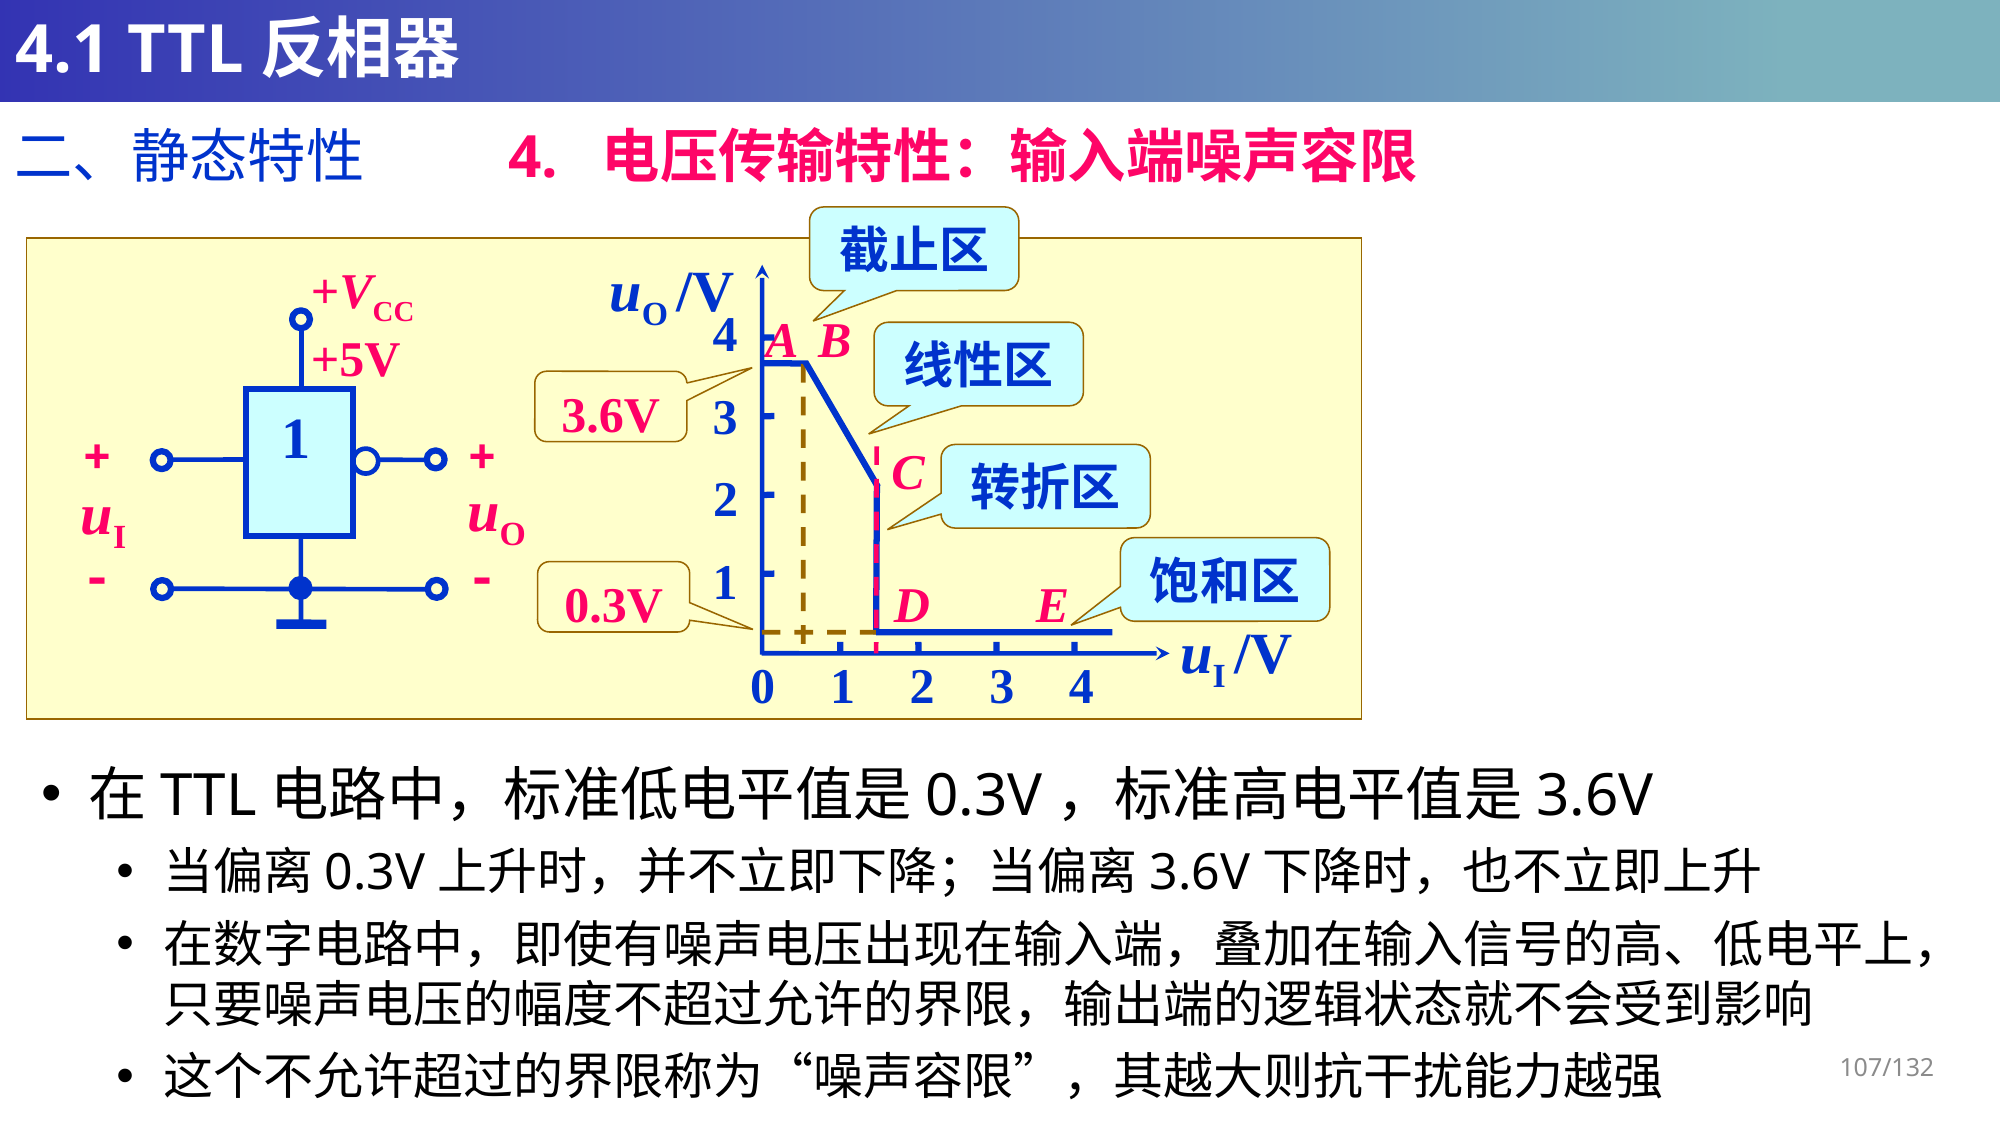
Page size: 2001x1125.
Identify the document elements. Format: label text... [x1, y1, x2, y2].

text_box 3.6V [569, 371, 606, 442]
text_box [26, 237, 1362, 719]
title 4.1 TTL反相器 [0, 0, 2000, 102]
text_box 饱和区 [1295, 537, 1330, 622]
text_box 0.3V [538, 561, 606, 633]
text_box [606, 252, 1295, 714]
text_box 二、静态特性 [0, 112, 415, 197]
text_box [65, 251, 569, 625]
text_box 4. 电压传输特性：输入端噪声容限 [494, 111, 1955, 197]
slide_number 107/132 [1797, 1038, 1950, 1099]
text_box 截止区 [809, 206, 1019, 252]
